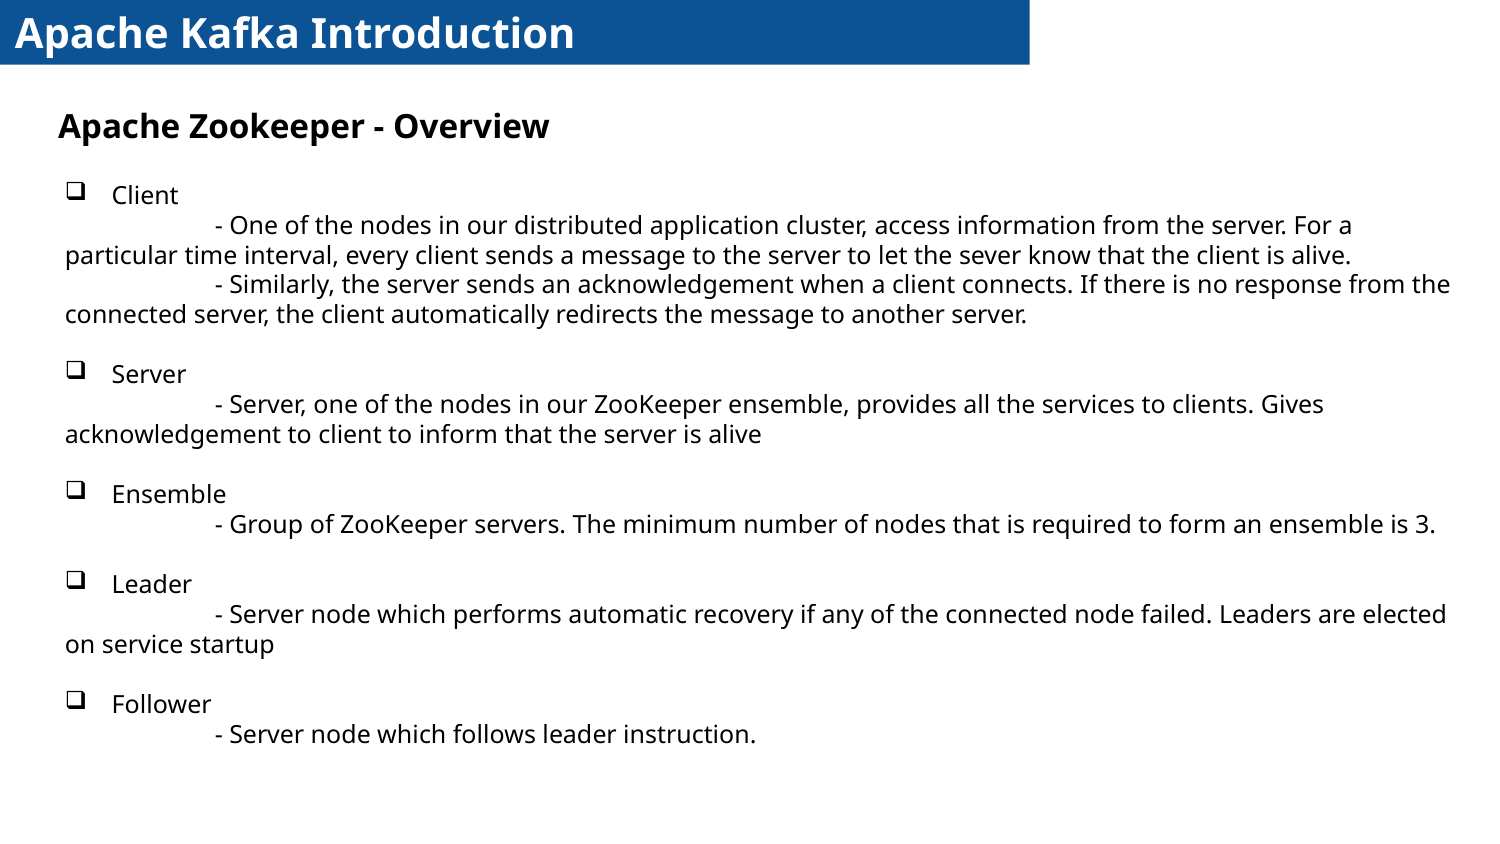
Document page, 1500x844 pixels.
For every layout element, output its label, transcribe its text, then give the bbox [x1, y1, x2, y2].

text_box Apache Kafka Introduction [0, 0, 1030, 65]
text_box Client - One of the nodes in our distributed application cluster, access information from the server. For a particular time interval, every client sends a message to the server to let the sever know that the client is alive. - Similarly, the server sends an acknowledgement when a client connects. If there is no response from the connected server, the client automatically redirects the message to another server. Server - Server, one of the nodes in our ZooKeeper ensemble, provides all the services to clients. Gives acknowledgement to client to inform that the server is alive Ensemble - Group of ZooKeeper servers. The minimum number of nodes that is required to form an ensemble is 3. Leader - Server node which performs automatic recovery if any of the connected node failed. Leaders are elected on service startup Follower - Server node which follows leader instruction. [49, 171, 1473, 816]
text_box Apache Zookeeper - Overview [22, 78, 775, 153]
